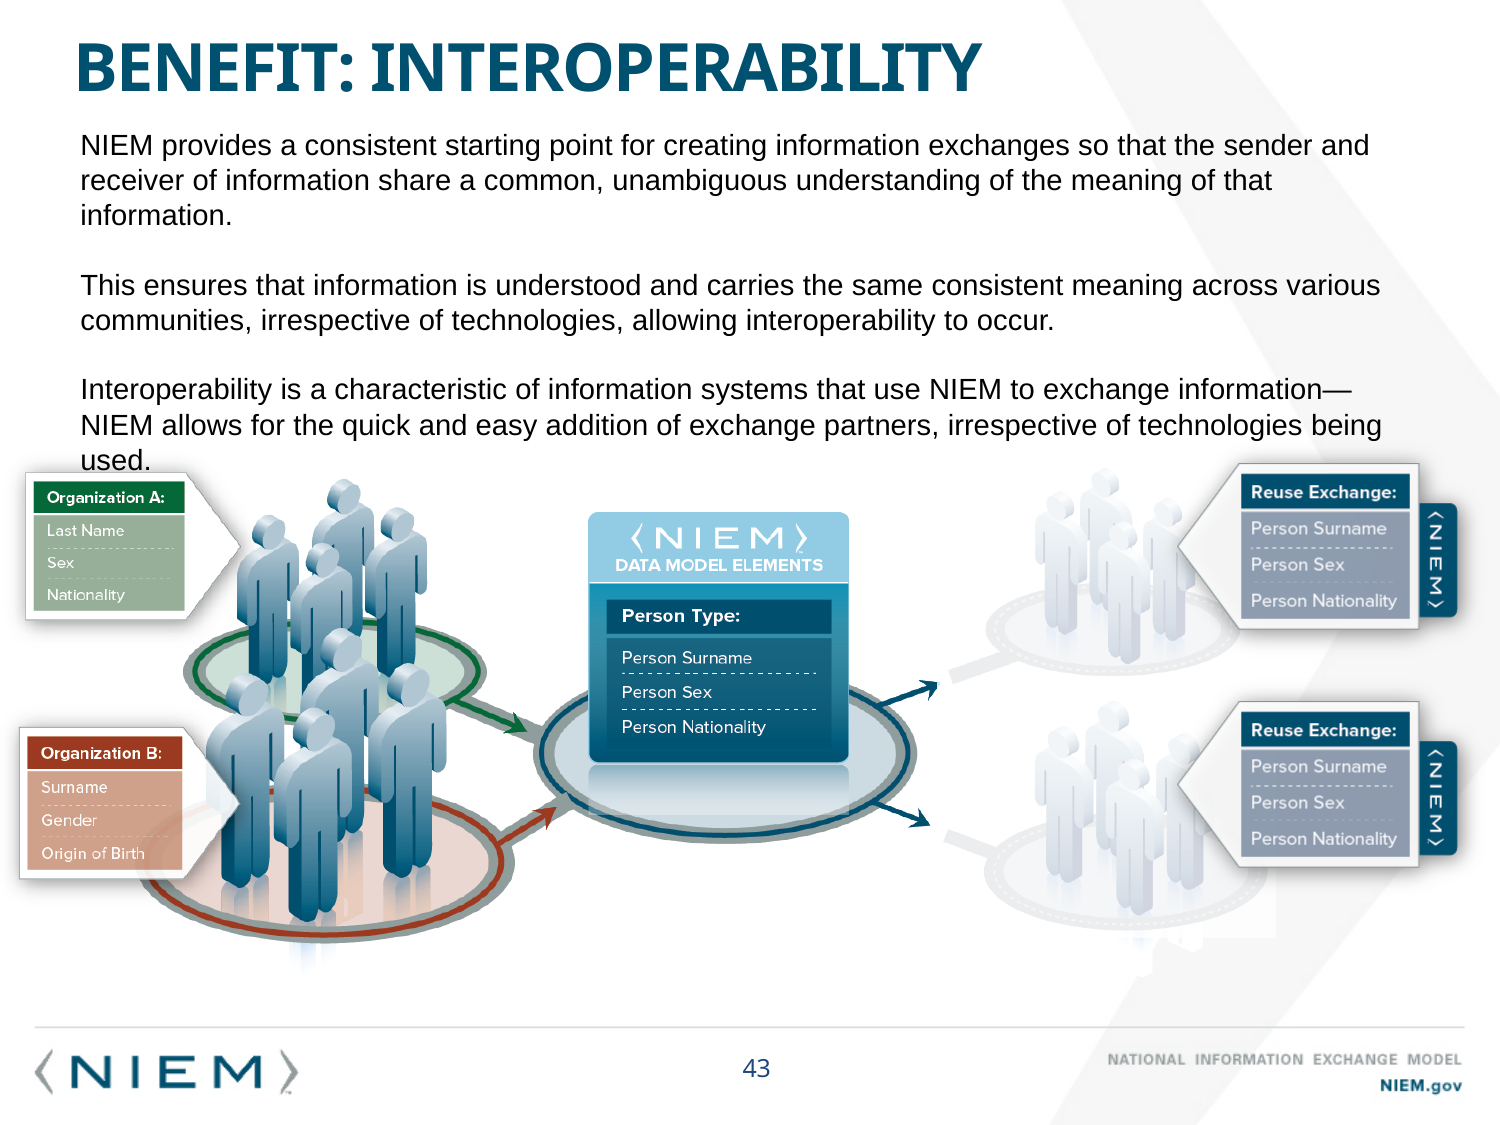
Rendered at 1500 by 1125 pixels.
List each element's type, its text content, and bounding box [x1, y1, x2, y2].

text_box NIEM provides a consistent starting point for creating information exchanges so that the sender and receiver of information share a common, unambiguous understanding of the meaning of that information. This ensures that information is understood and carries the same consistent meaning across various communities, irrespective of technologies, allowing interoperability to occur. Interoperability is a characteristic of information systems that use NIEM to exchange information— NIEM allows for the quick and easy addition of exchange partners, irrespective of technologies being used. [65, 118, 1448, 519]
title Benefit: Interoperability [73, 40, 1401, 118]
picture [0, 0, 1500, 1125]
slide_number 43 [581, 1045, 932, 1106]
